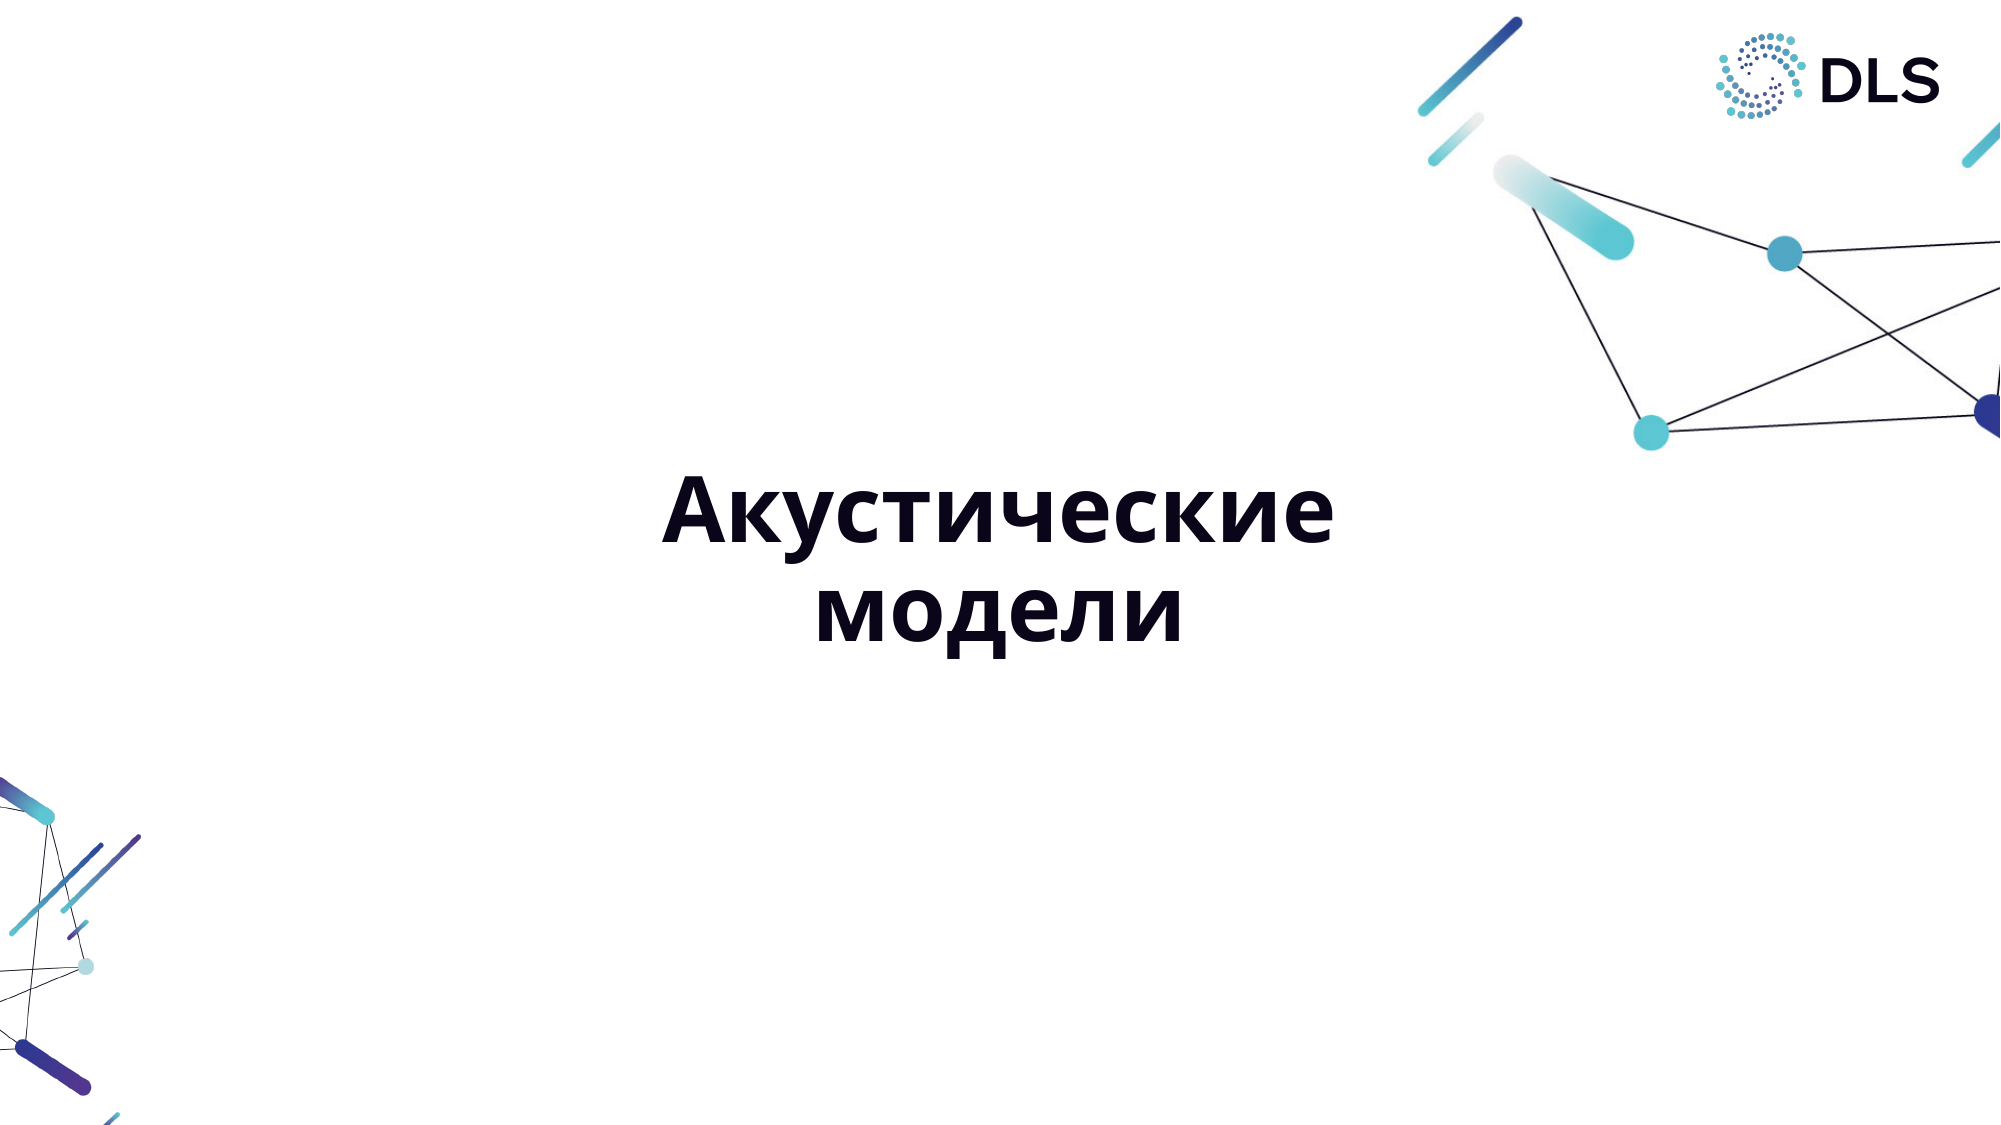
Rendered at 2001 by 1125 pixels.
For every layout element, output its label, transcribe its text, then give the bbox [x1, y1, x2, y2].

title Акустические модели [465, 453, 1535, 672]
picture [0, 0, 2000, 1125]
